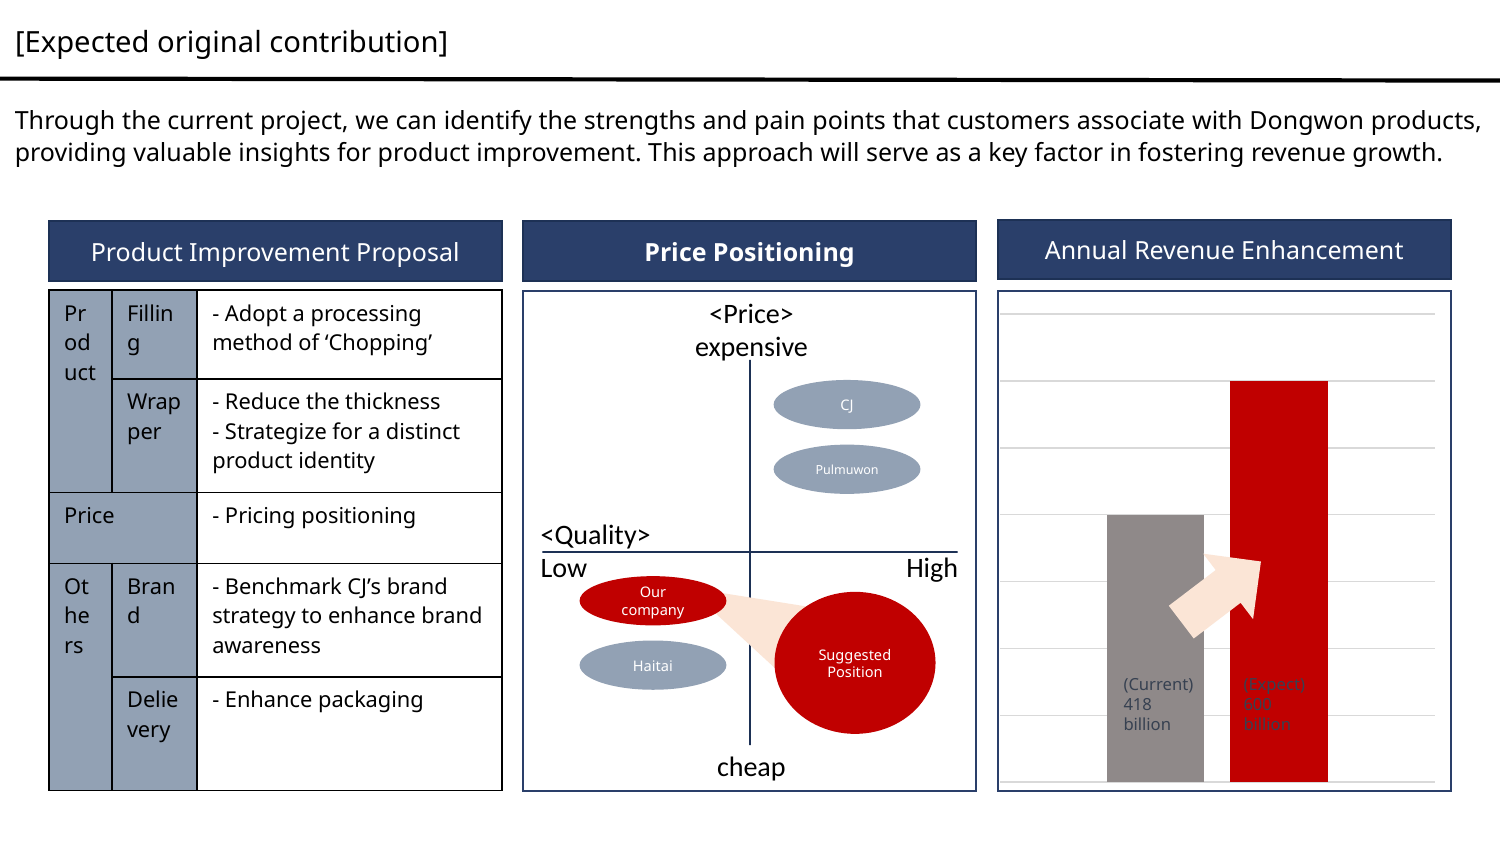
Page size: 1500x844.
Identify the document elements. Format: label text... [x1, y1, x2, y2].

text_box Haitai [578, 639, 728, 691]
text_box Price Positioning [522, 220, 977, 282]
text_box Through the current project, we can identify the strengths and pain points that customers associate with Dongwon products, providing valuable insights for product improvement. This approach will serve as a key factor in fostering revenue growth. [0, 94, 1500, 240]
table_cell - Enhance packaging [198, 678, 501, 790]
text_box Product Improvement Proposal [48, 220, 503, 282]
text_box [522, 290, 977, 792]
text_box [716, 592, 804, 668]
table_cell Brand [113, 564, 196, 676]
table_header Filling [113, 291, 196, 378]
text_box <Quality> Low [525, 508, 687, 591]
table_cell Price [50, 493, 196, 563]
text_box High [891, 508, 990, 591]
table_cell Others [50, 564, 111, 790]
text_box Pulmuwon [772, 443, 922, 495]
chart [990, 304, 1444, 793]
text_box CJ [772, 378, 922, 431]
text_box Annual Revenue Enhancement [997, 219, 1452, 280]
table_cell Wrapper [113, 380, 196, 492]
table_cell Delievery [113, 678, 196, 790]
text_box [997, 290, 1452, 792]
table_cell - Pricing positioning [198, 493, 501, 563]
text_box <Price> expensive [671, 287, 833, 370]
text_box Our company [578, 575, 728, 627]
text_box cheap [670, 741, 832, 790]
table_header Product [50, 291, 111, 492]
table_cell - Benchmark CJ’s brand strategy to enhance brand awareness [198, 564, 501, 676]
text_box [Expected original contribution] [0, 0, 1500, 82]
table_header - Adopt a processing method of ‘Chopping’ [198, 291, 501, 378]
table_cell - Reduce the thickness - Strategize for a distinct product identity [198, 380, 501, 492]
text_box Suggested Position [773, 590, 937, 735]
